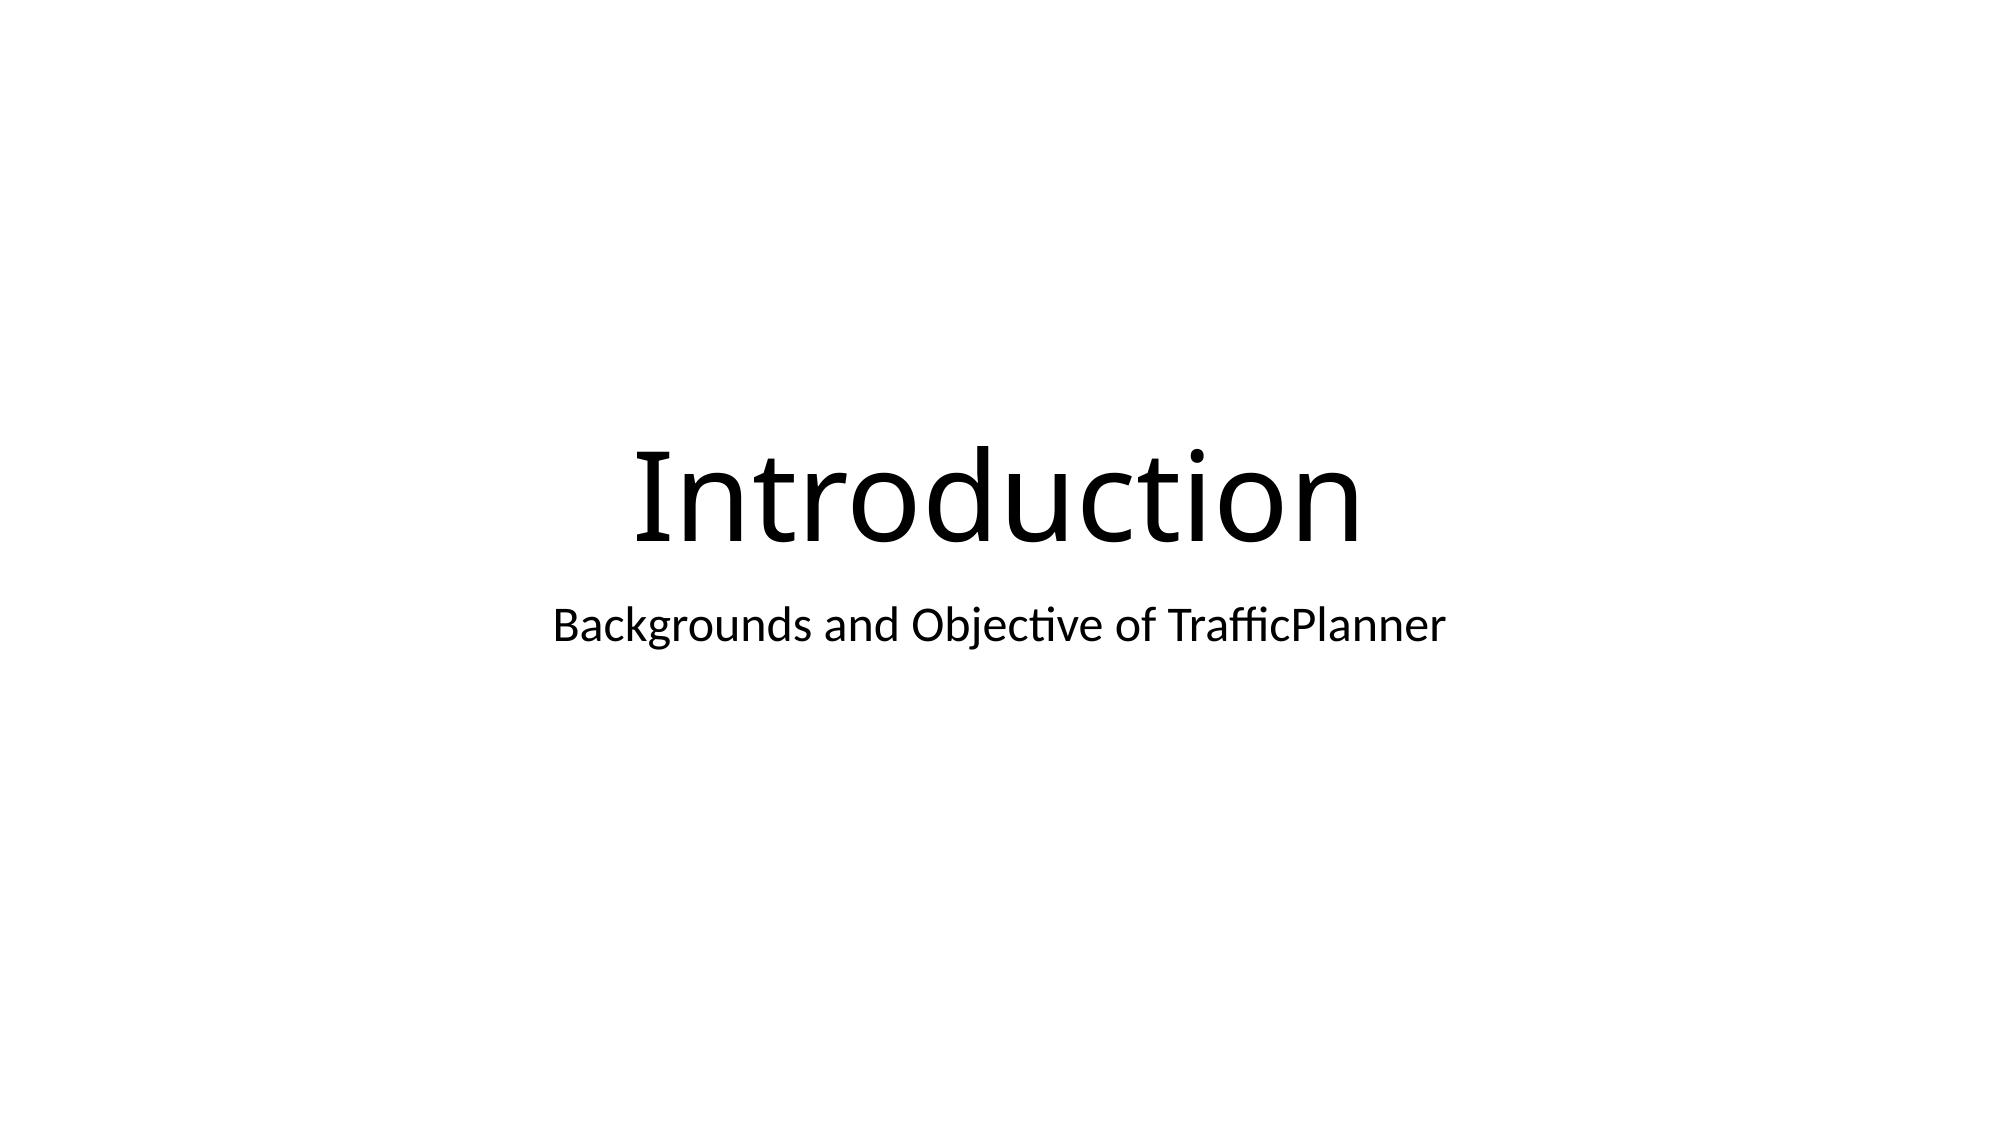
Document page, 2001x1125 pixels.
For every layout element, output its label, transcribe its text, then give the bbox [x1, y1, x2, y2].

subtitle Backgrounds and Objective of TrafficPlanner [249, 590, 1750, 863]
title Introduction [249, 184, 1750, 576]
